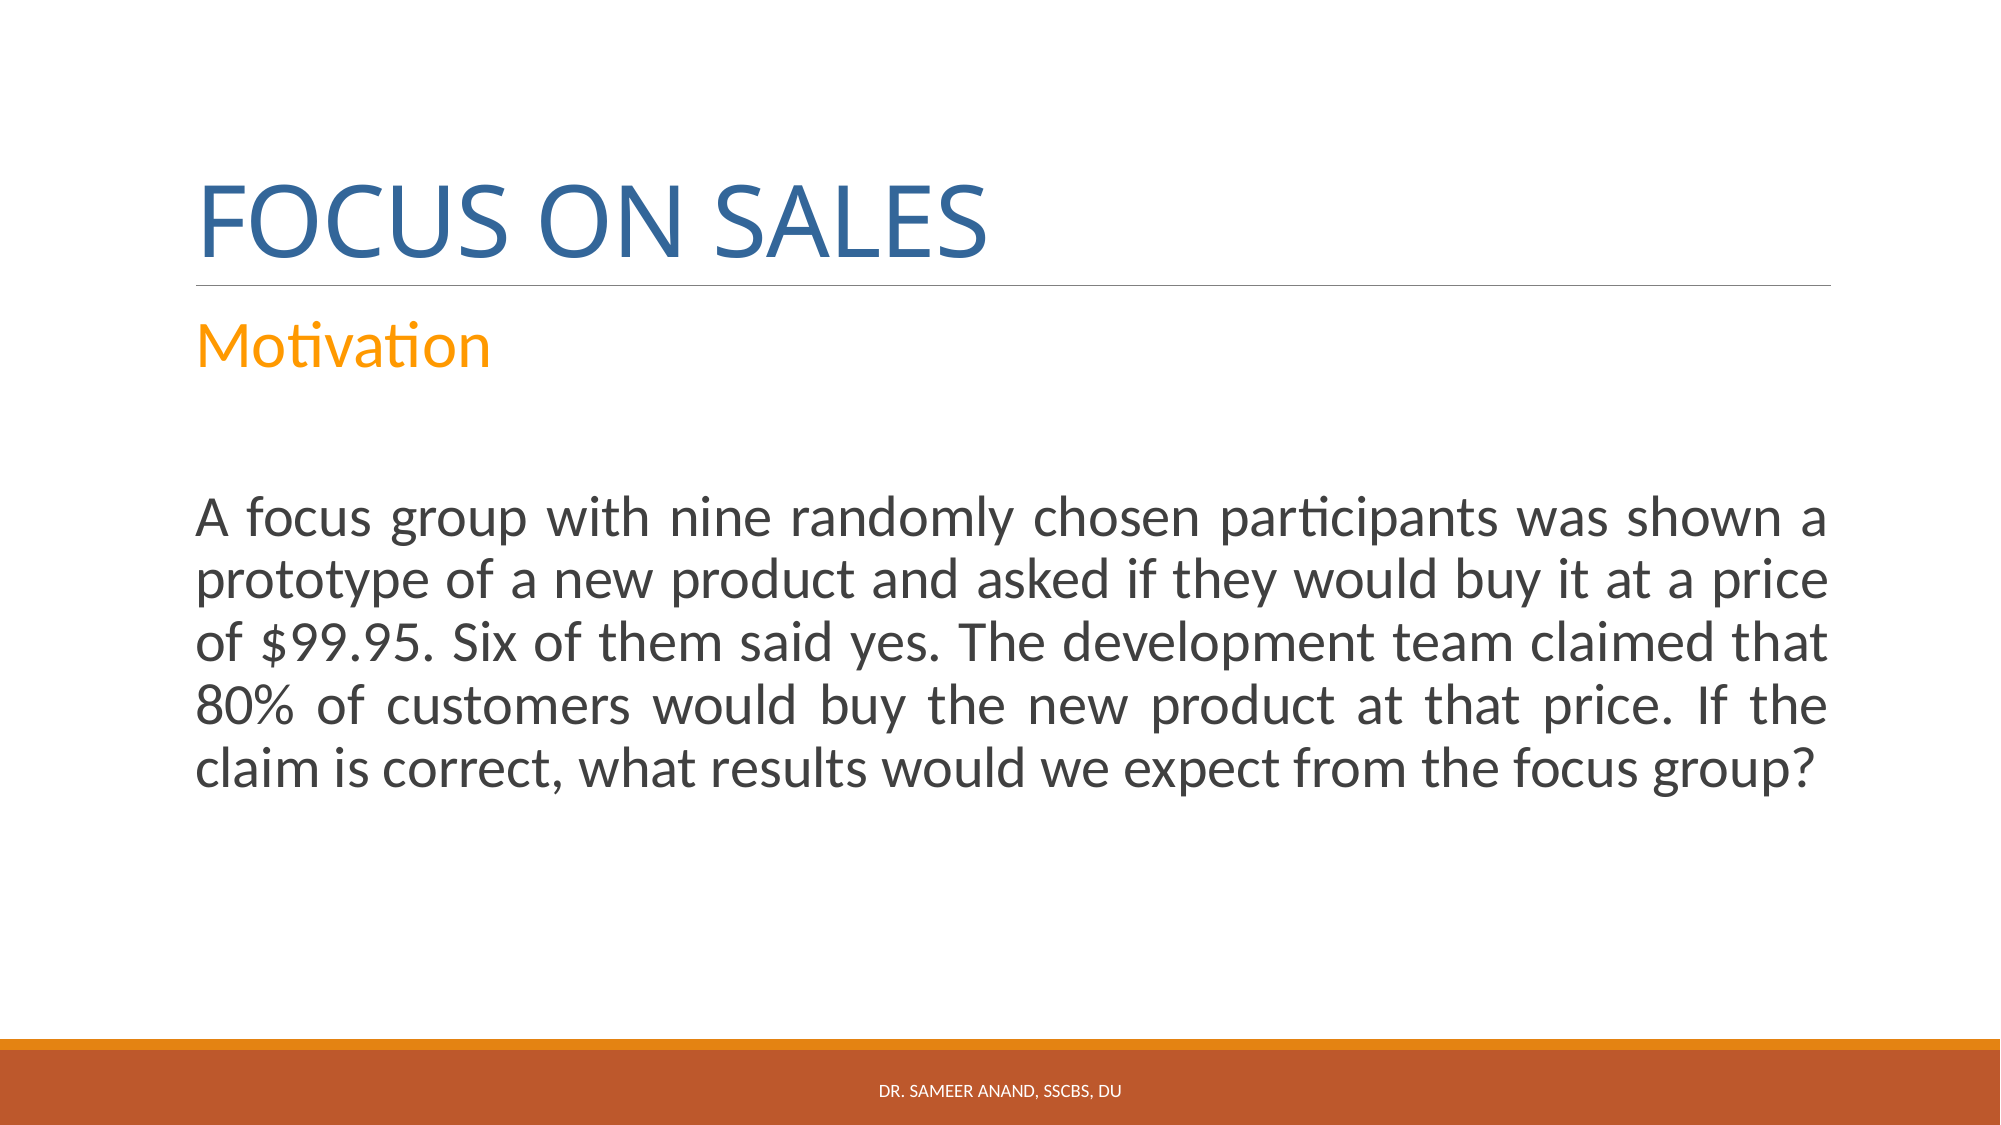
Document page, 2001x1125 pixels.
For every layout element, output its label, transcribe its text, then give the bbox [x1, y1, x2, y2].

title FOCUS ON SALES [180, 47, 1830, 285]
list Motivation A focus group with nine randomly chosen participants was shown a prototype of a new product and asked if they would buy it at a price of $99.95. Six of them said yes. The development team claimed that 80% of customers would buy the new product at that price. If the claim is correct, what results would we expect from the focus group? [180, 302, 1830, 963]
footer Dr. Sameer Anand, SSCBS, DU [604, 1059, 1396, 1120]
